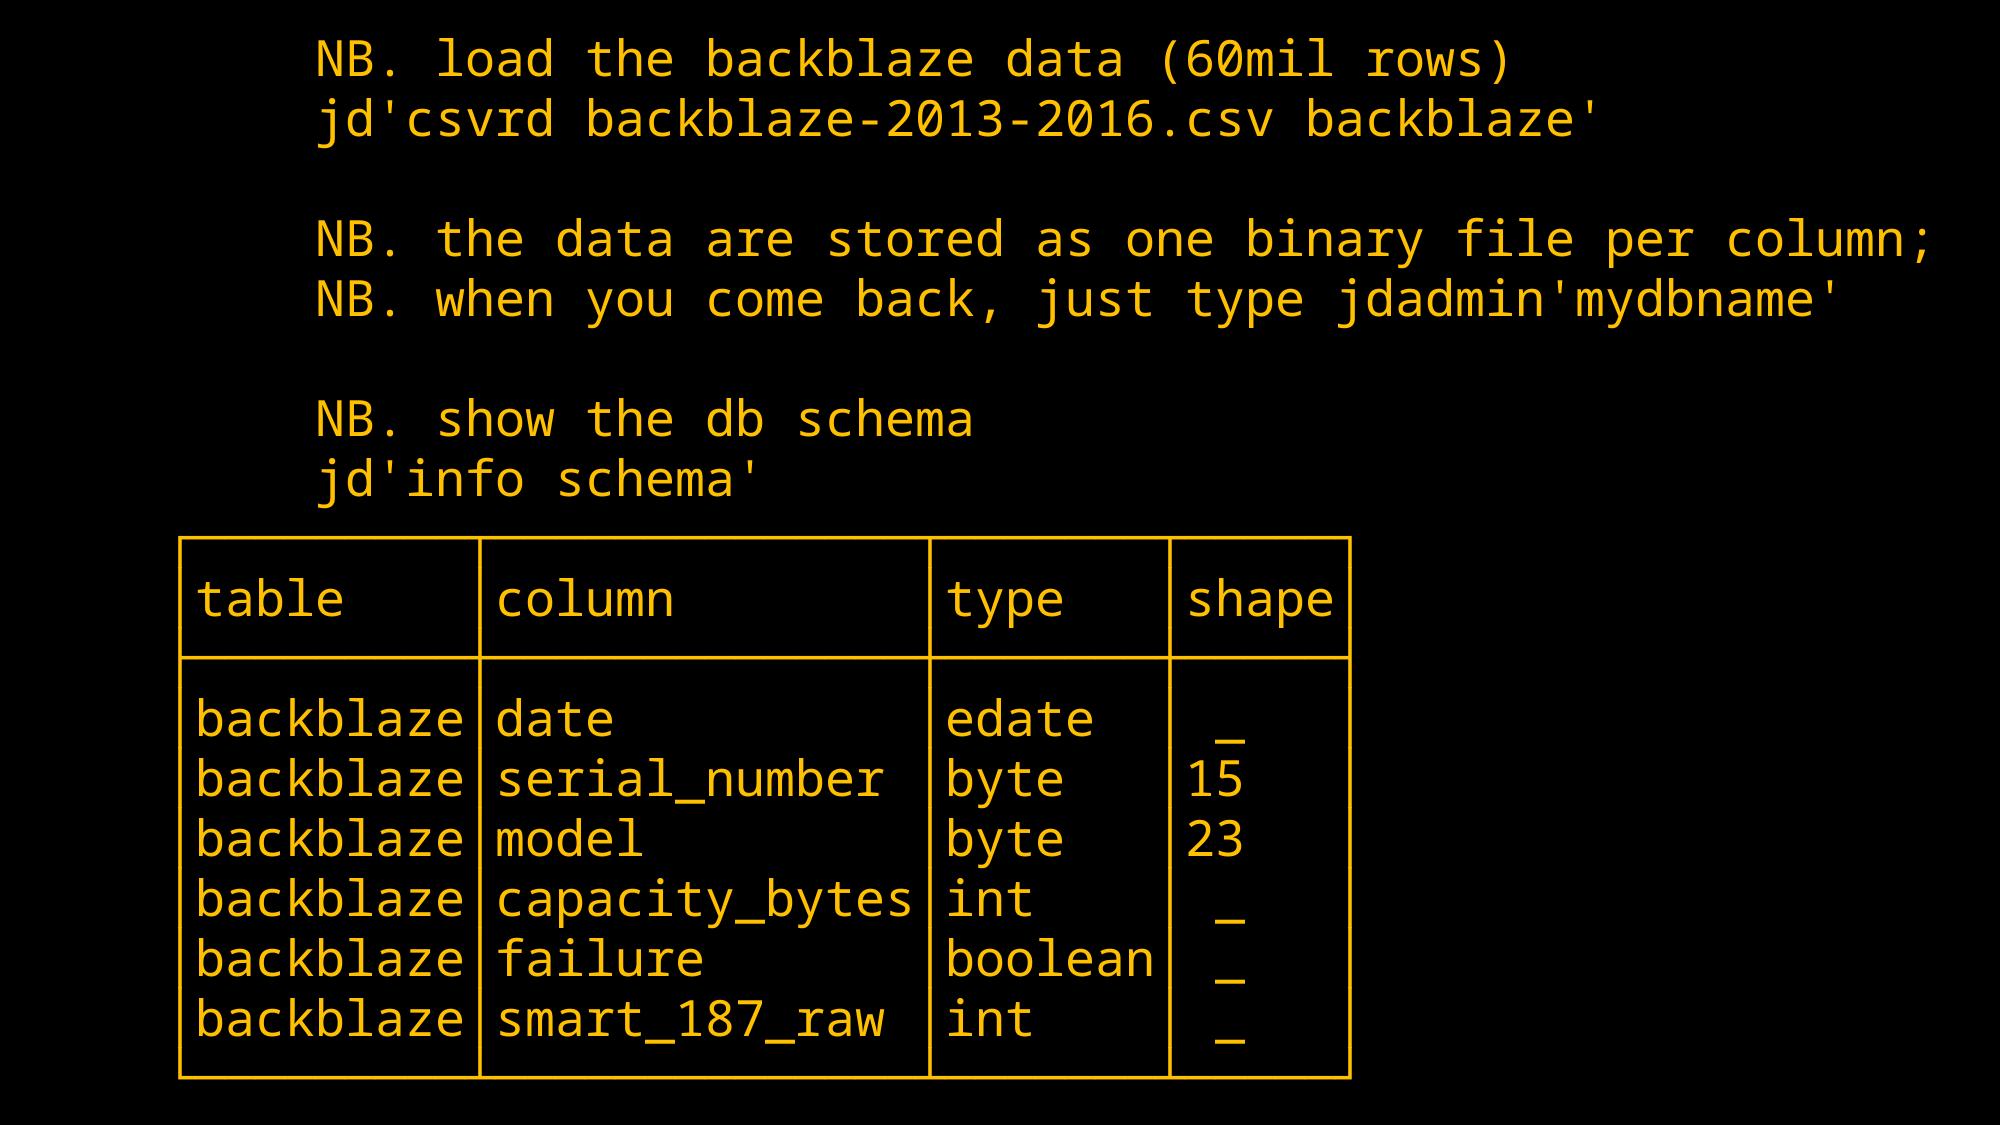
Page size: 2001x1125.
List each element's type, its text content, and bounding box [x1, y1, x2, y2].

text_box NB. load the backblaze data (60mil rows) jd'csvrd backblaze-2013-2016.csv backblaze' NB. the data are stored as one binary file per column; NB. when you come back, just type jdadmin'mydbname' NB. show the db schema jd'info schema' ┌─────────┬──────────────┬───────┬─────┐ │table │column │type │shape│ ├─────────┼──────────────┼───────┼─────┤ │backblaze│date │edate │ _ │ │backblaze│serial_number │byte │15 │ │backblaze│model │byte │23 │ │backblaze│capacity_bytes│int │ _ │ │backblaze│failure │boolean│ _ │ │backblaze│smart_187_raw │int │ _ │ └─────────┴──────────────┴───────┴─────┘ [150, 19, 2000, 1114]
